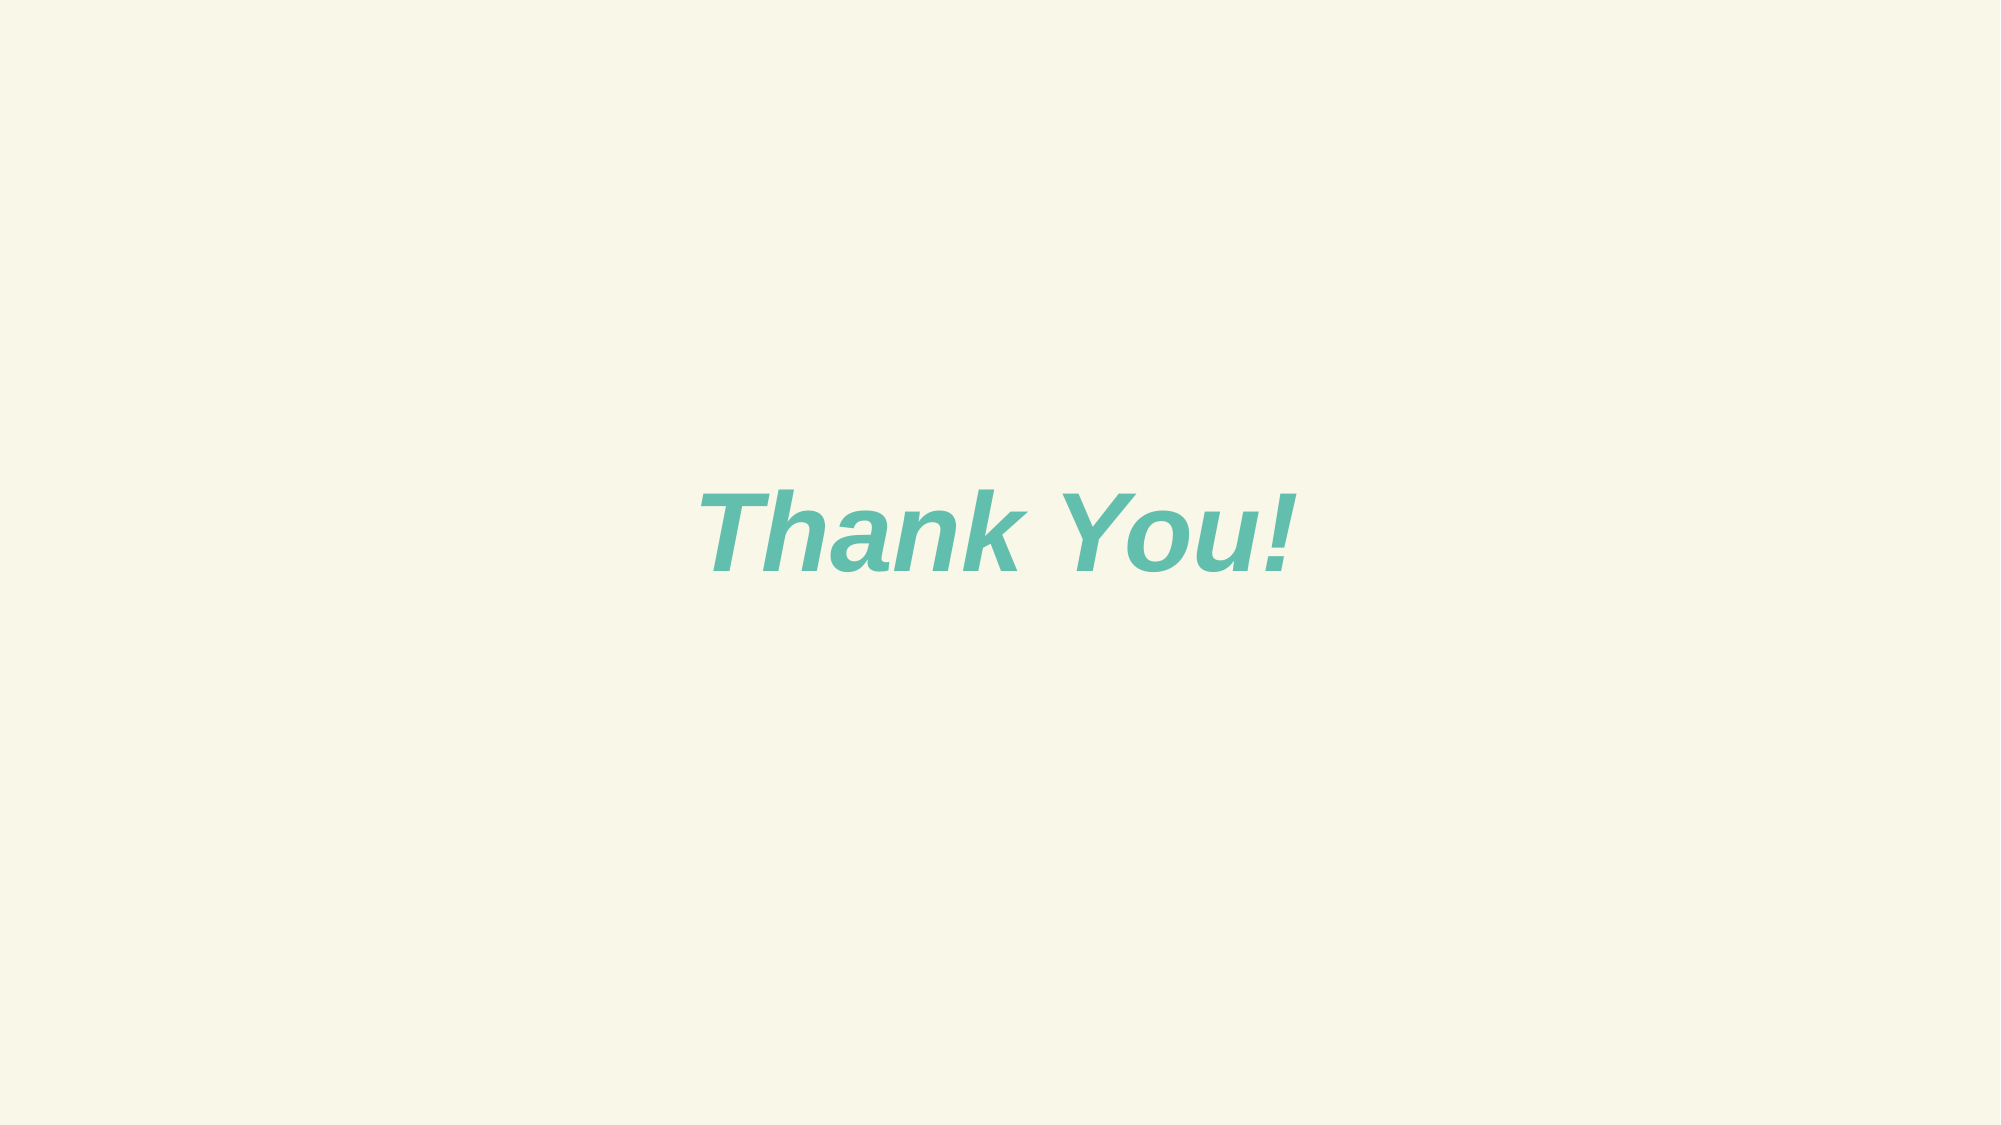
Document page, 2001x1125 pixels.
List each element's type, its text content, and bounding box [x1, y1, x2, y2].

text_box Thank You! [678, 451, 1429, 603]
